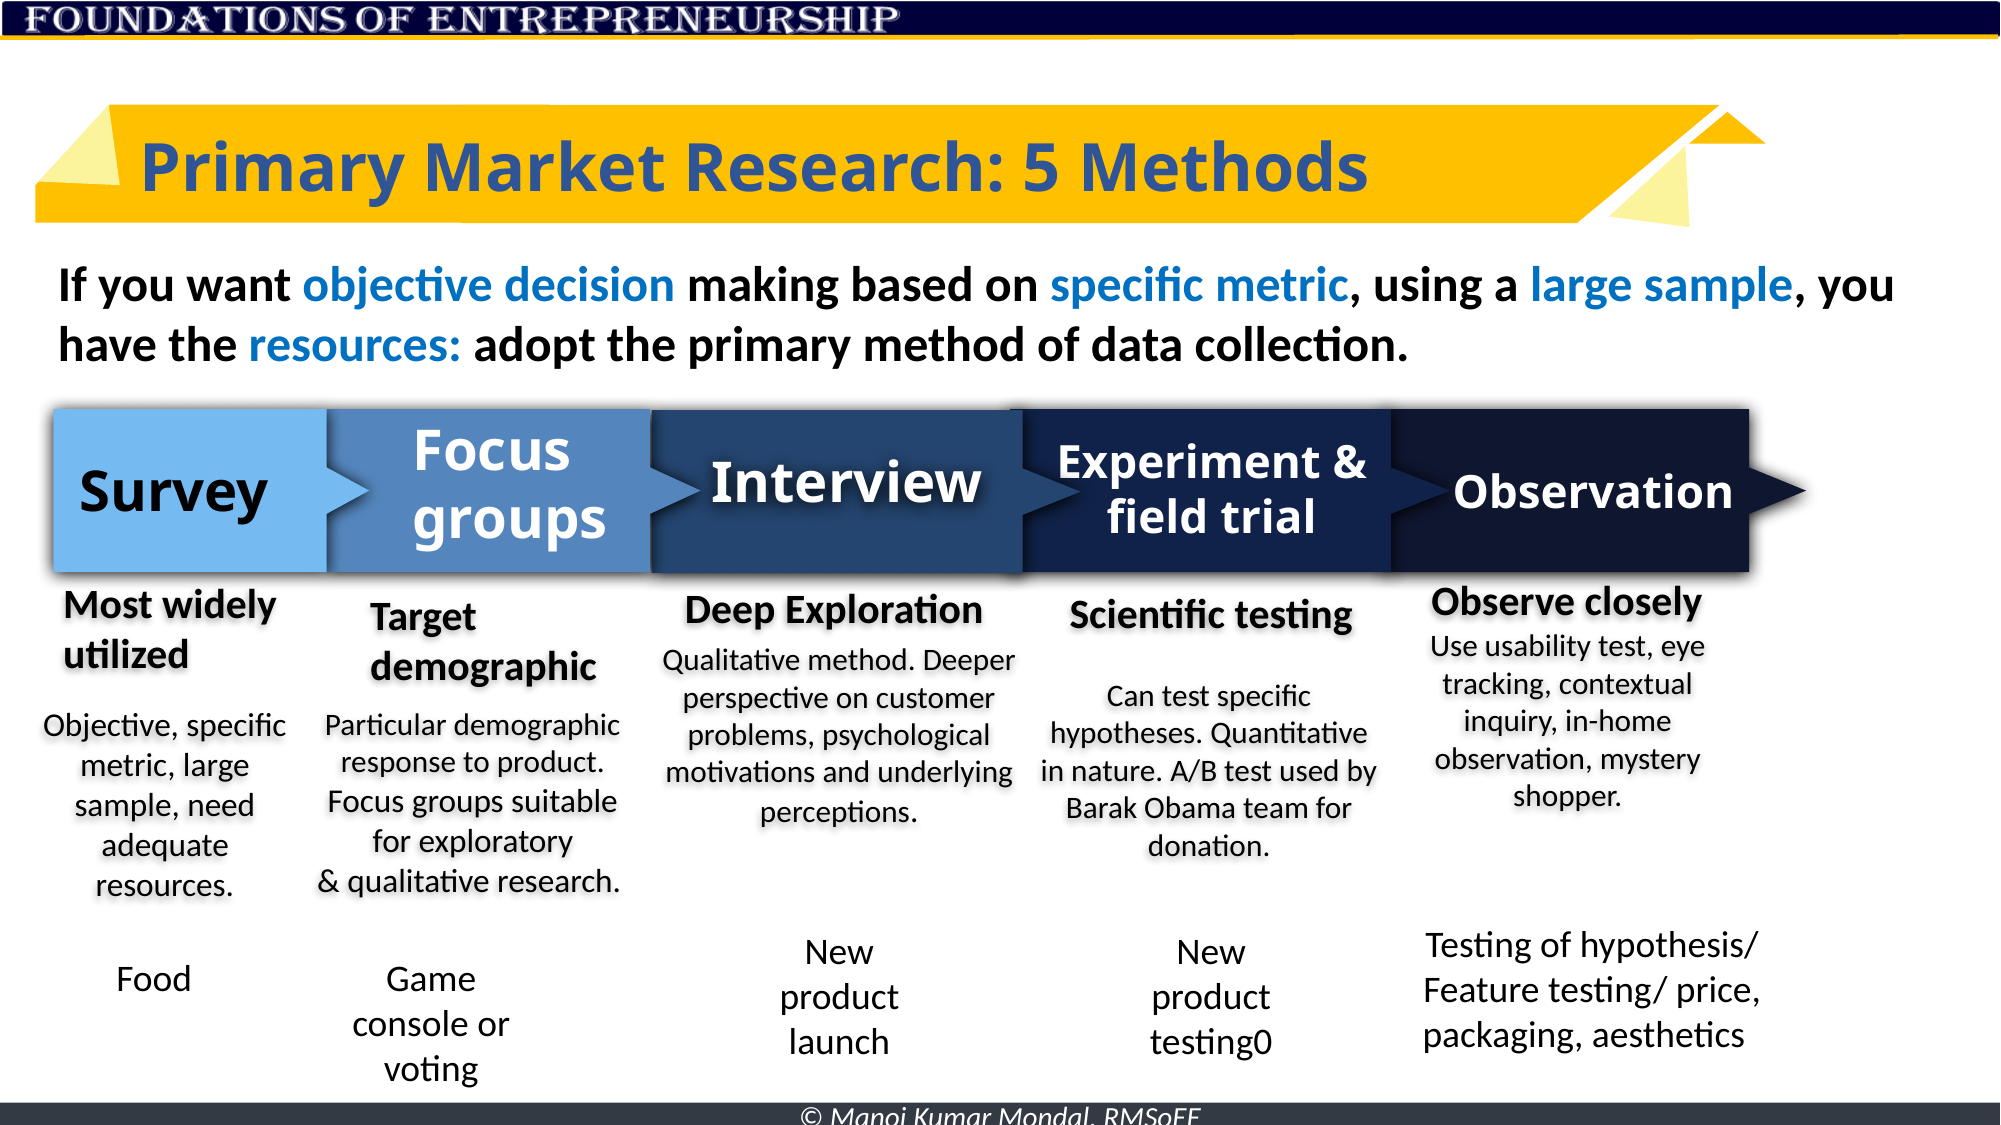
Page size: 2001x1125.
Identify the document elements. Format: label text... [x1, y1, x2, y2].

text_box [1037, 408, 1453, 574]
title Primary Market Research: 5 Methods [124, 114, 1666, 227]
text_box Observation [1437, 455, 1750, 525]
text_box [550, 103, 1723, 151]
text_box [36, 102, 122, 187]
text_box Game console or voting [320, 990, 543, 1097]
text_box Testing of hypothesis/ Feature testing/ price, packaging, aesthetics [1390, 912, 1794, 1063]
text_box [1385, 566, 1750, 823]
text_box [34, 103, 550, 224]
text_box [665, 409, 1084, 575]
text_box [340, 408, 652, 574]
text_box Focus groups [397, 406, 744, 557]
text_box [1687, 110, 1769, 145]
text_box [1405, 408, 1809, 574]
text_box Qualitative method. Deeper perspective on customer problems, psychological motivations and underlying perceptions. [651, 632, 1010, 837]
text_box [52, 408, 372, 574]
text_box [1606, 143, 1691, 229]
text_box Deep Exploration [670, 574, 999, 640]
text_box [295, 580, 651, 990]
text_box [1010, 579, 1413, 873]
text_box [18, 569, 315, 913]
text_box Interview [744, 439, 998, 522]
picture [0, 0, 2000, 42]
text_box Experiment & field trial [1040, 425, 1383, 551]
text_box If you want objective decision making based on specific metric, using a large sample, you have the resources: adopt the primary method of data collection. [43, 244, 1920, 379]
text_box New product testing0 [1100, 919, 1323, 1069]
text_box Food [43, 946, 266, 1007]
text_box New product launch [728, 919, 951, 1069]
text_box Survey [64, 448, 284, 531]
